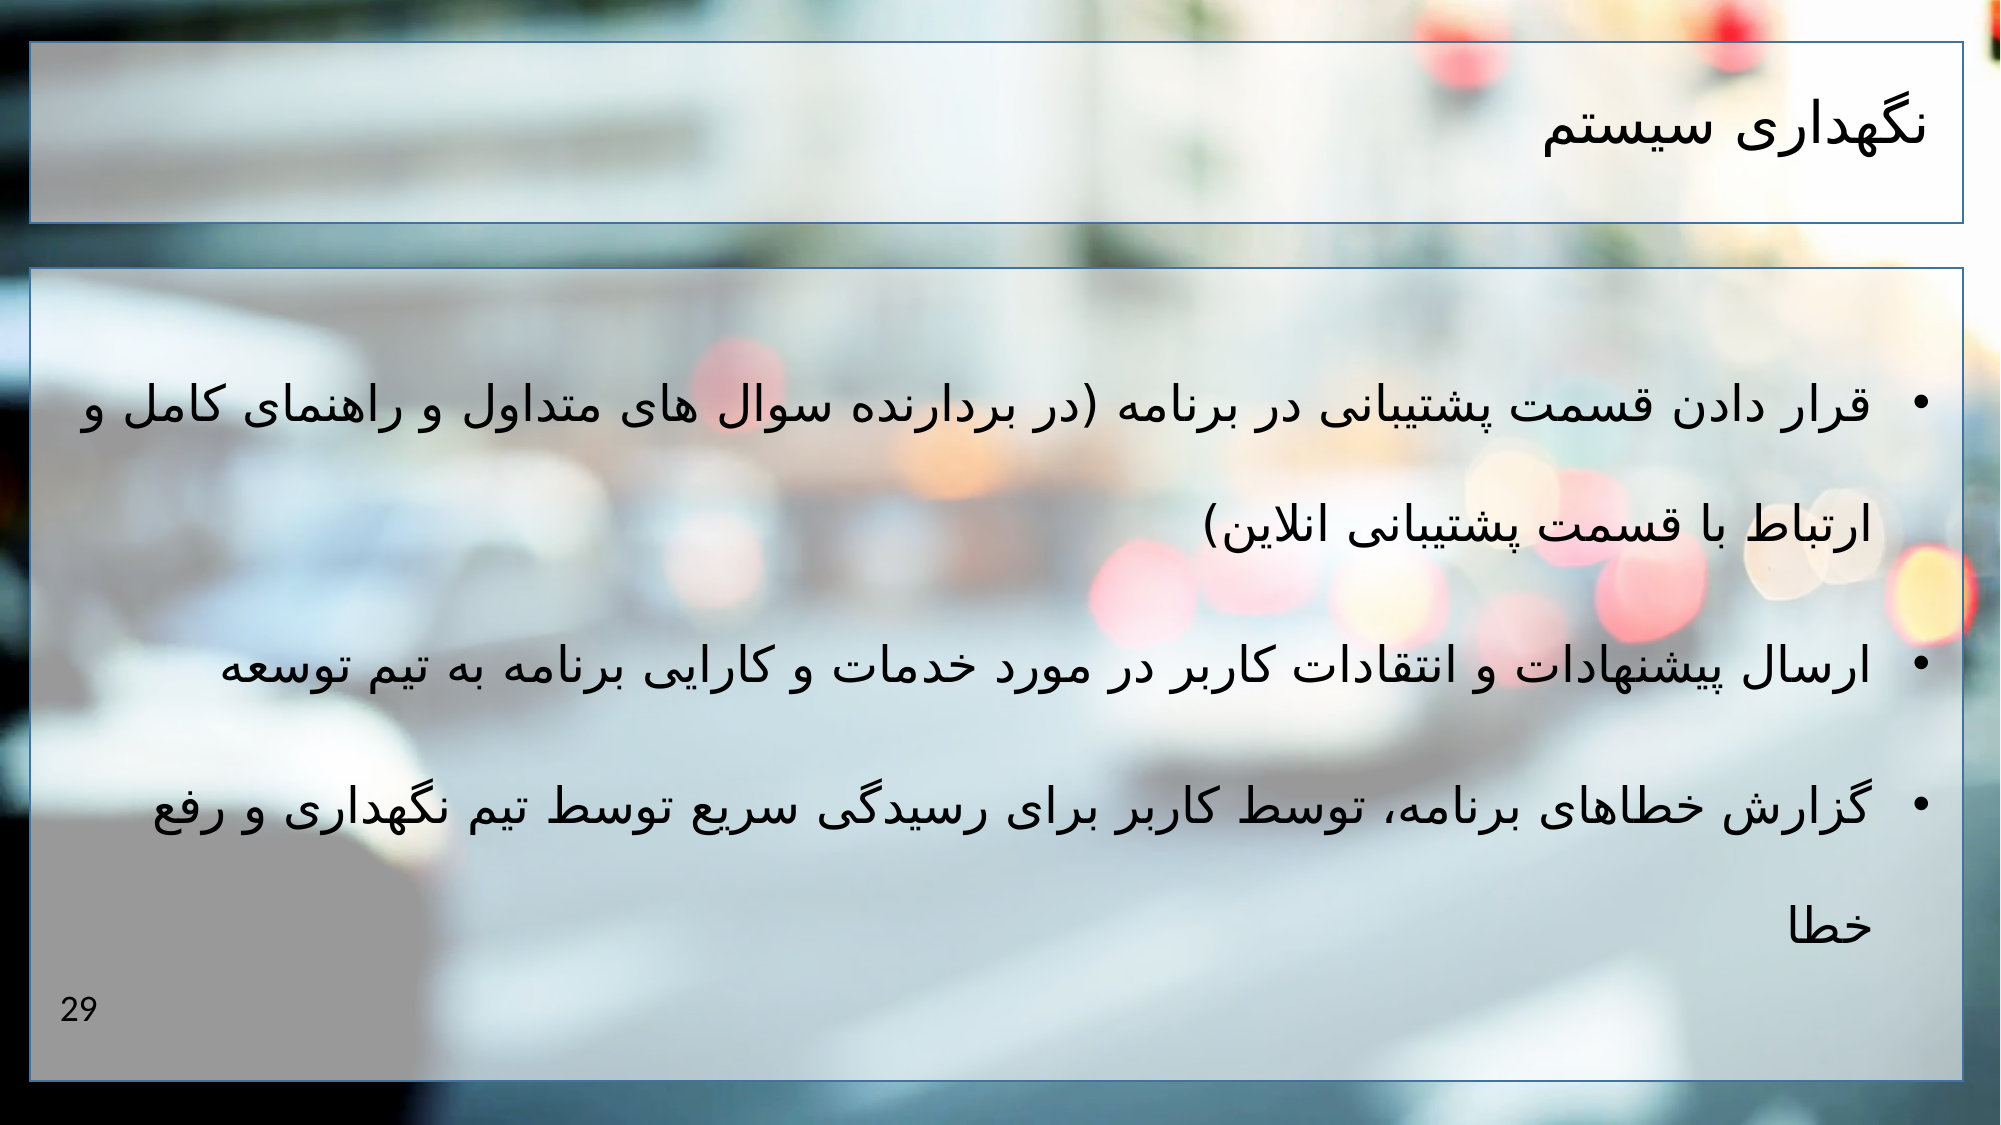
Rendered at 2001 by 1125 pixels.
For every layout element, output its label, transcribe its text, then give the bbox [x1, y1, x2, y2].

picture [0, 0, 2001, 1125]
list قرار دادن قسمت پشتیبانی در برنامه (در بردارنده سوال های متداول و راهنمای کامل و ارتباط با قسمت پشتیبانی انلاین) ارسال پیشنهادات و انتقادات کاربر در مورد خدمات و کارایی برنامه به تیم توسعه گزارش خطاهای برنامه، توسط کاربر برای رسیدگی سریع توسط تیم نگهداری و رفع خطا [45, 304, 1945, 1052]
slide_number 29 [45, 976, 170, 1037]
list نگهداری سیستم [45, 85, 1945, 185]
table_cell 2 [31, 269, 1962, 1080]
table_cell 2 [31, 43, 1962, 222]
